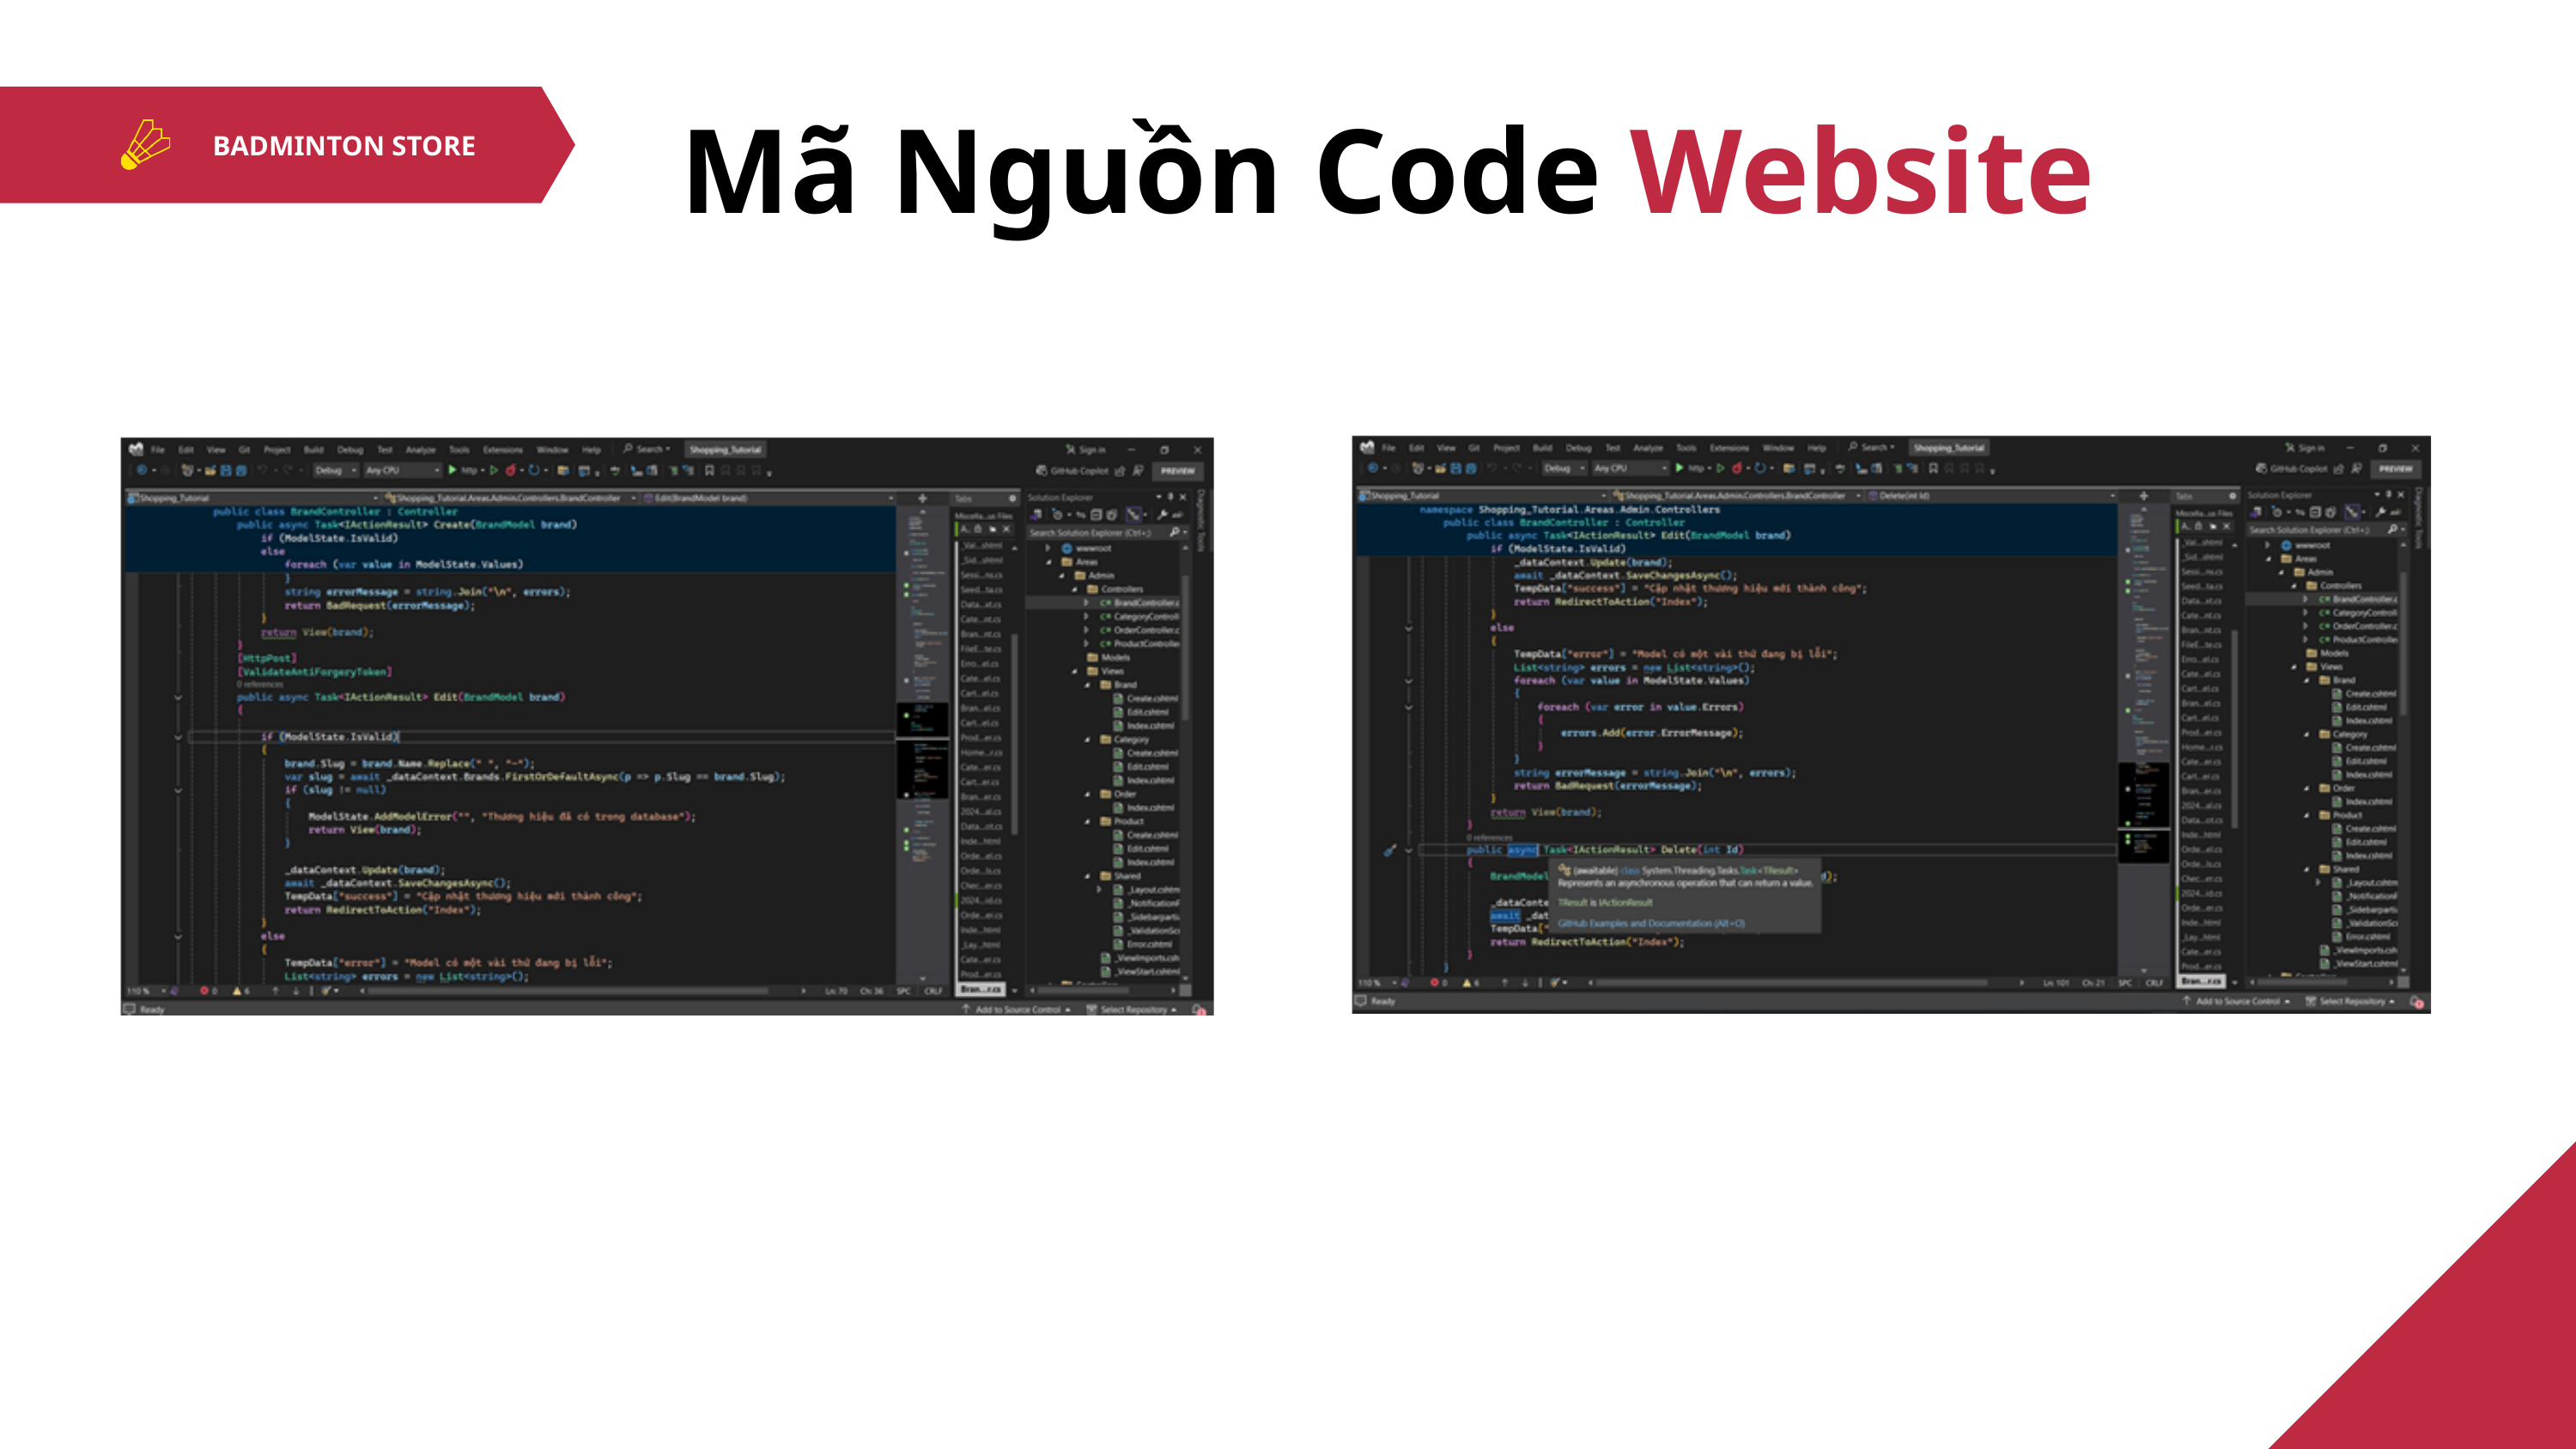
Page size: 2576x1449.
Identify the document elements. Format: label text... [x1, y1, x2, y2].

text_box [2171, 1015, 2576, 1449]
text_box [119, 436, 1214, 1016]
text_box [1351, 434, 2432, 1014]
text_box Mã Nguồn Code [680, 74, 1630, 237]
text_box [0, 86, 576, 203]
text_box Website [1630, 74, 2576, 237]
